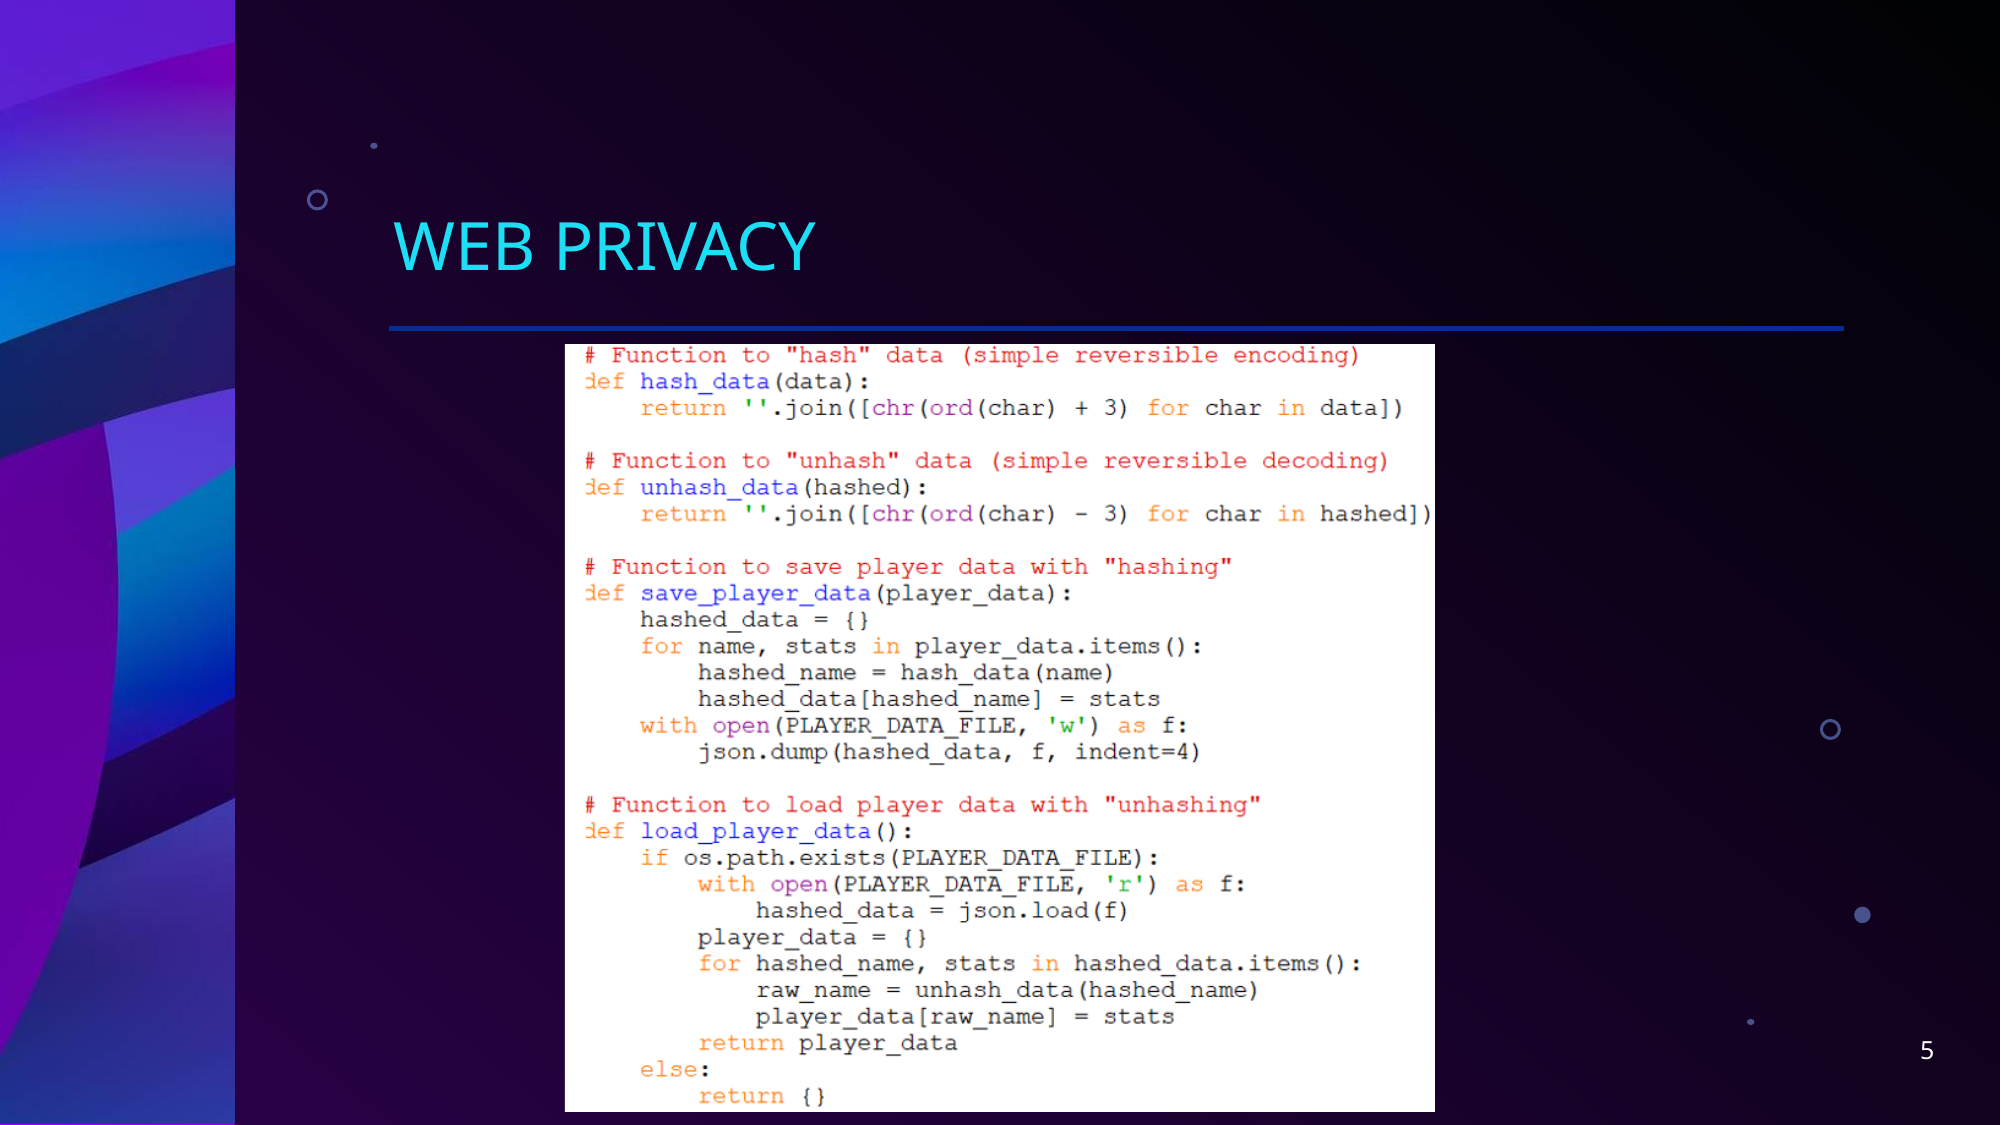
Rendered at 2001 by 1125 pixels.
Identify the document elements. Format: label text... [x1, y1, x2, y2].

title Web Privacy [393, 26, 1845, 292]
picture [564, 343, 1435, 1112]
slide_number 5 [1499, 1021, 1950, 1082]
picture [0, 0, 235, 1124]
